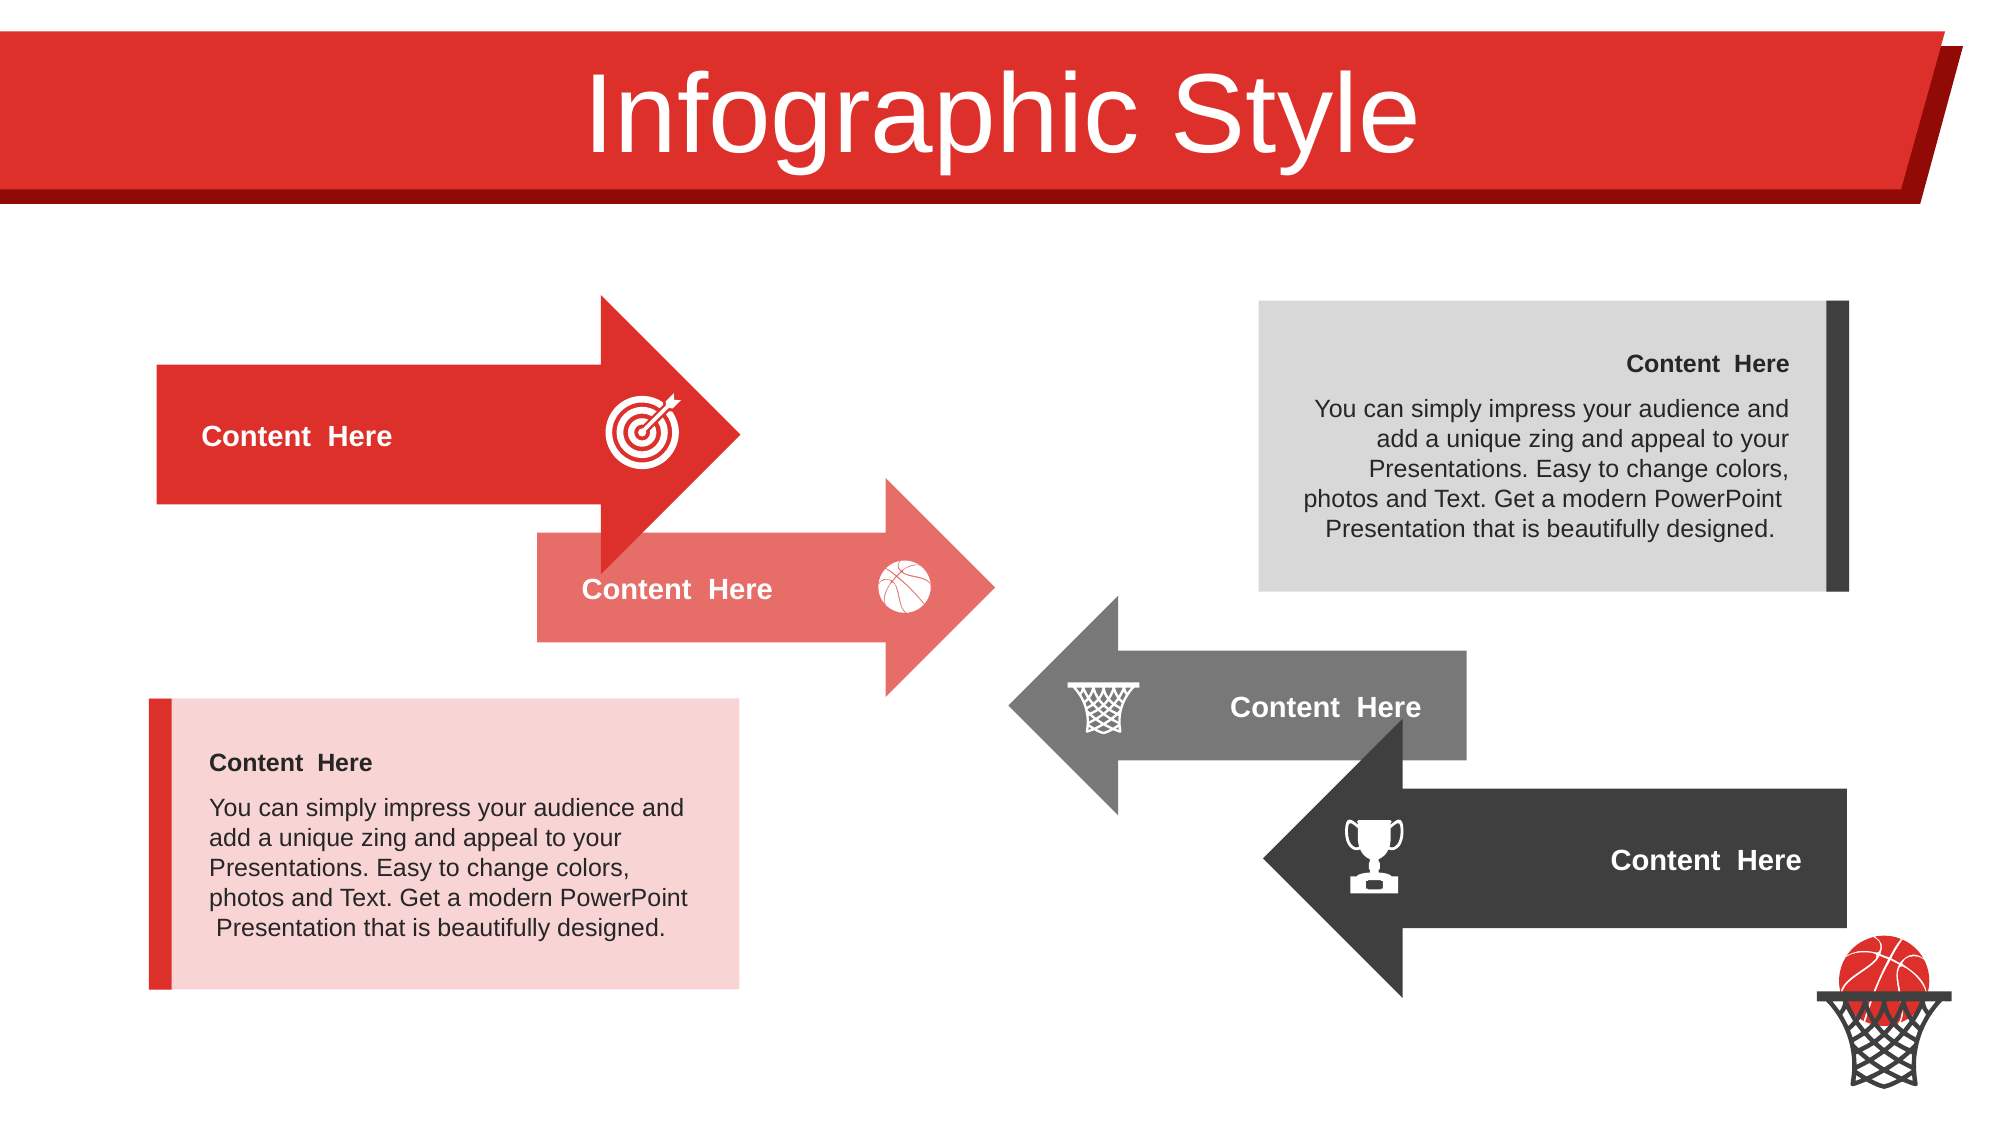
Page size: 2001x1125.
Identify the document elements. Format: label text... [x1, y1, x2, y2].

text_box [194, 738, 706, 951]
text_box [536, 475, 997, 700]
list Infographic Style [53, 52, 1952, 172]
text_box [1006, 593, 1468, 818]
text_box [604, 390, 684, 471]
text_box [1067, 682, 1140, 735]
text_box Content Here [536, 562, 788, 613]
text_box Content Here [156, 409, 408, 460]
text_box Content Here [1595, 833, 1847, 884]
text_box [878, 560, 931, 613]
text_box Content Here [1215, 680, 1467, 731]
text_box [1288, 339, 1805, 553]
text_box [148, 698, 740, 990]
text_box [1261, 731, 1848, 1001]
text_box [1258, 300, 1850, 592]
text_box [155, 292, 743, 562]
text_box [1344, 818, 1405, 895]
